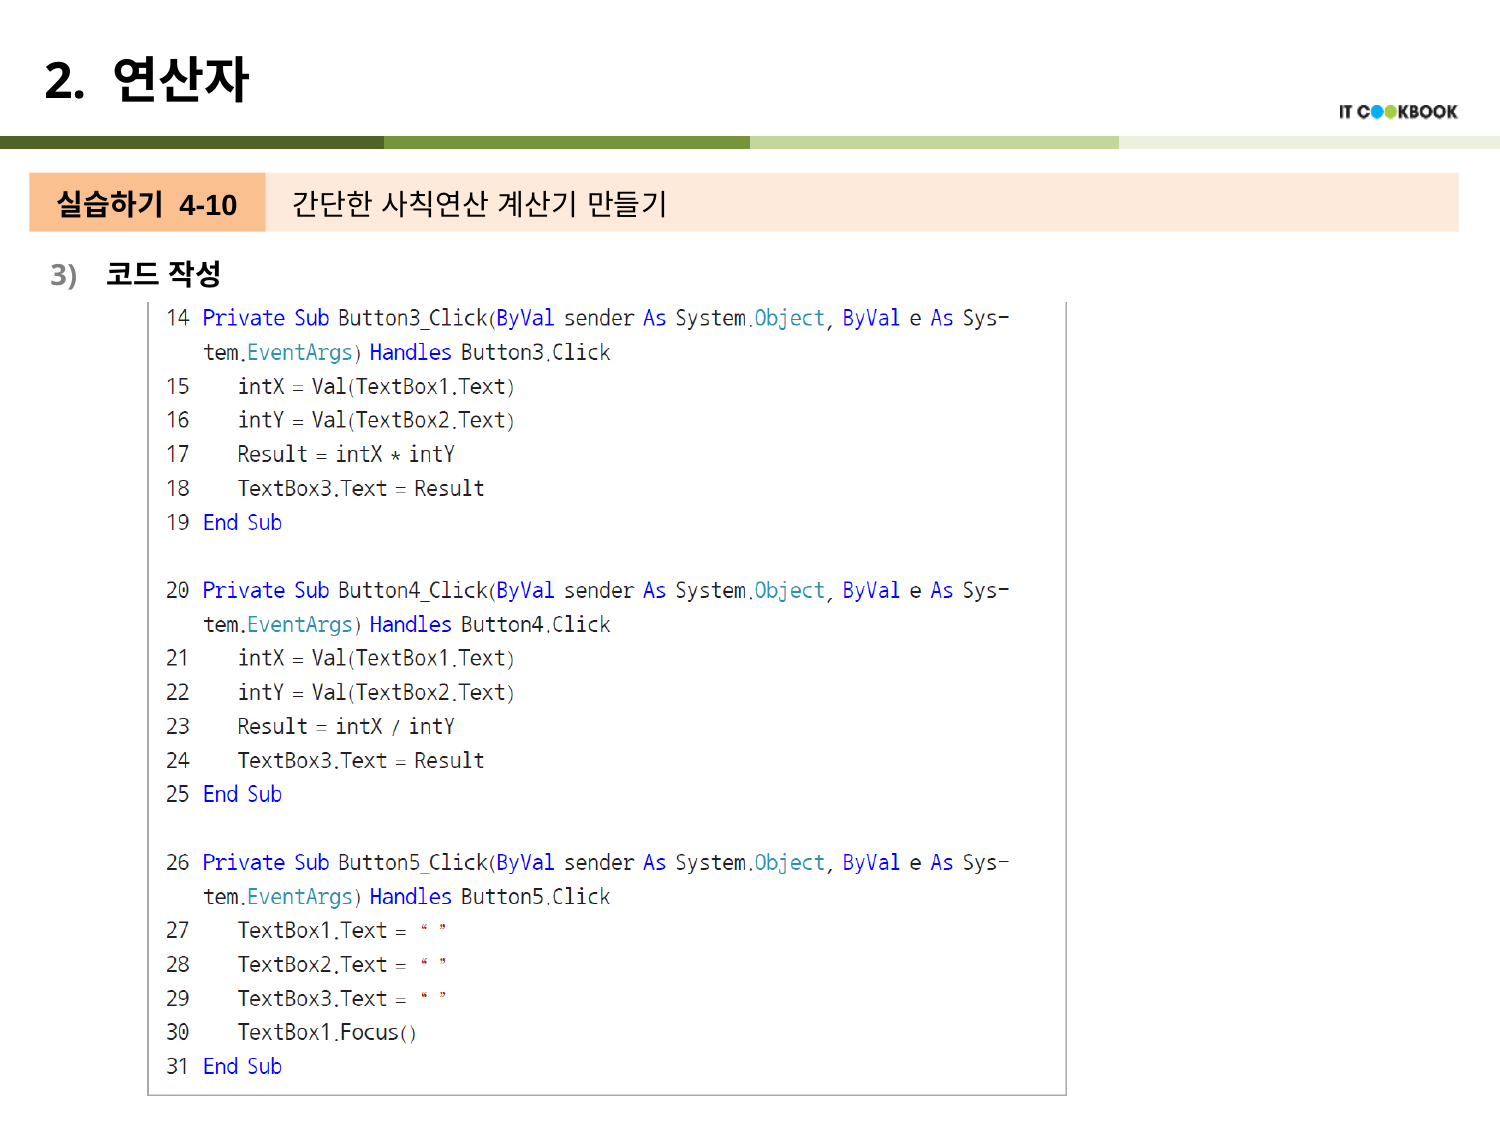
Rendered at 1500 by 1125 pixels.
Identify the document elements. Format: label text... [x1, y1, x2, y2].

title 2. 연산자 [29, 32, 1312, 124]
picture [144, 302, 1071, 1100]
text_box 간단한 사칙연산 계산기 만들기 [277, 144, 739, 263]
text_box 실습하기 4-10 [41, 144, 248, 263]
picture [1340, 105, 1459, 120]
list 코드 작성 [35, 231, 1465, 1095]
